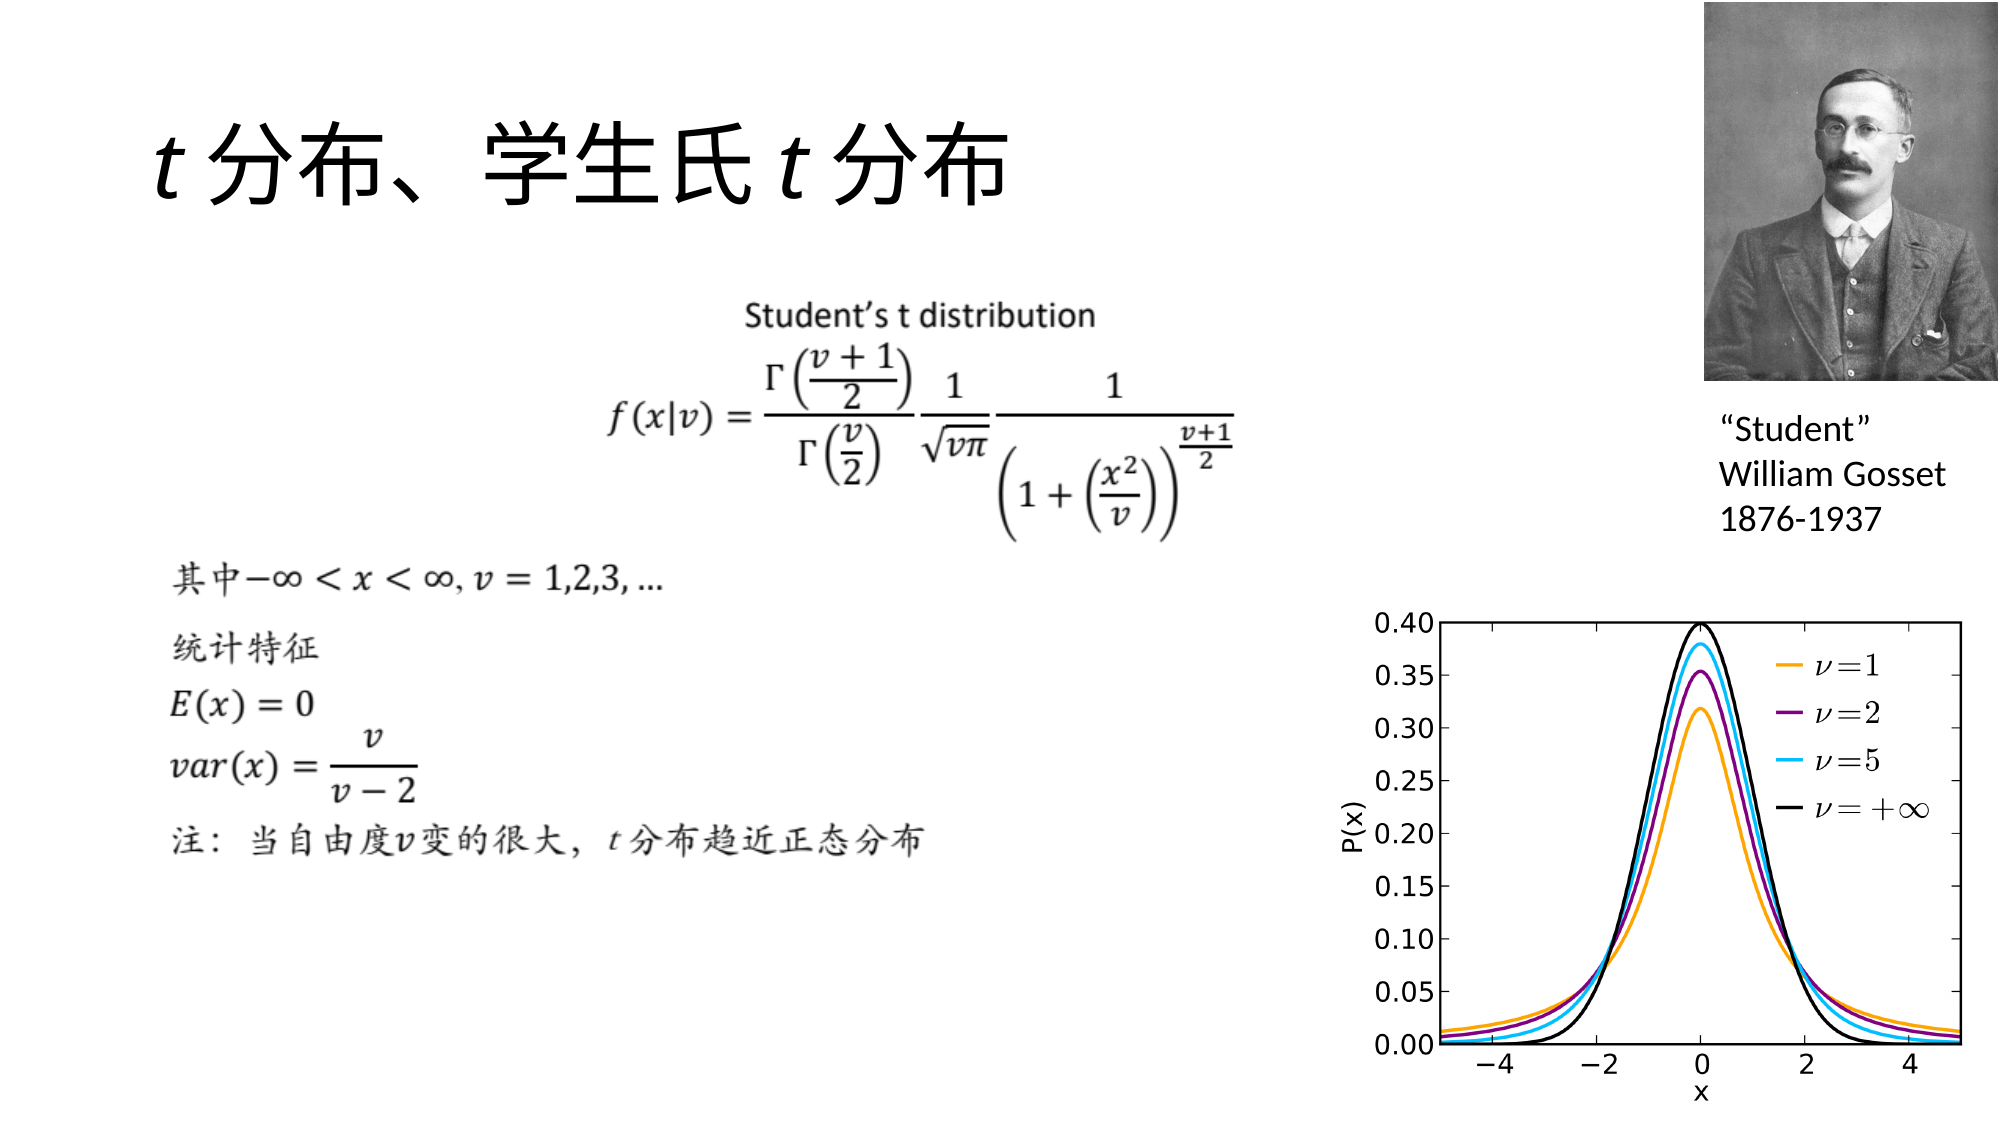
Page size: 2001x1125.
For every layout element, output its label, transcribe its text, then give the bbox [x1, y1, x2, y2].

title t分布、学生氏t分布 [137, 59, 1704, 278]
picture [1704, 1, 1998, 381]
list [169, 291, 1670, 869]
text_box “Student” William Gosset 1876-1937 [1704, 396, 1987, 547]
picture [1328, 585, 1987, 1112]
